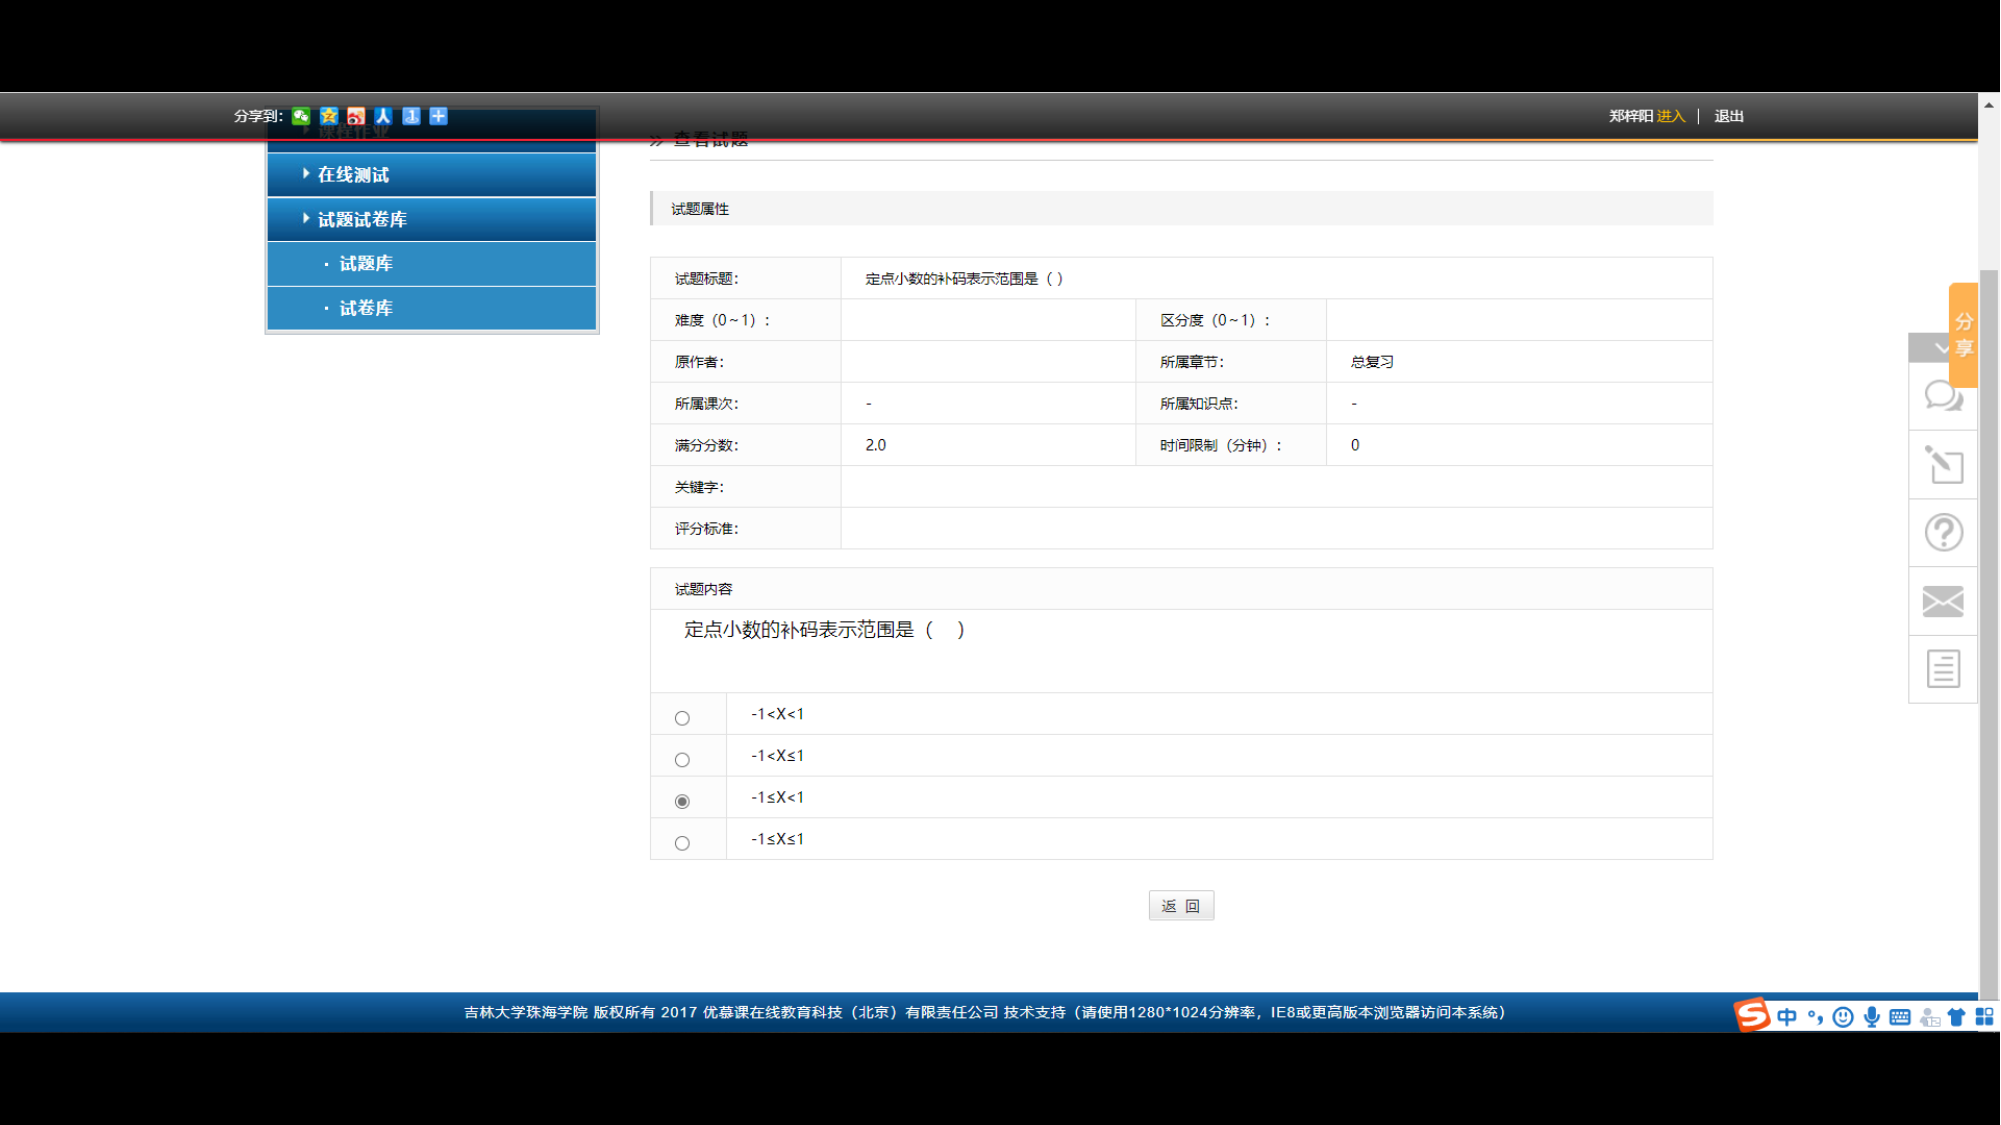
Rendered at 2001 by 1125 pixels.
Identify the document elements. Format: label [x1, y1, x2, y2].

picture [0, 92, 2000, 1033]
